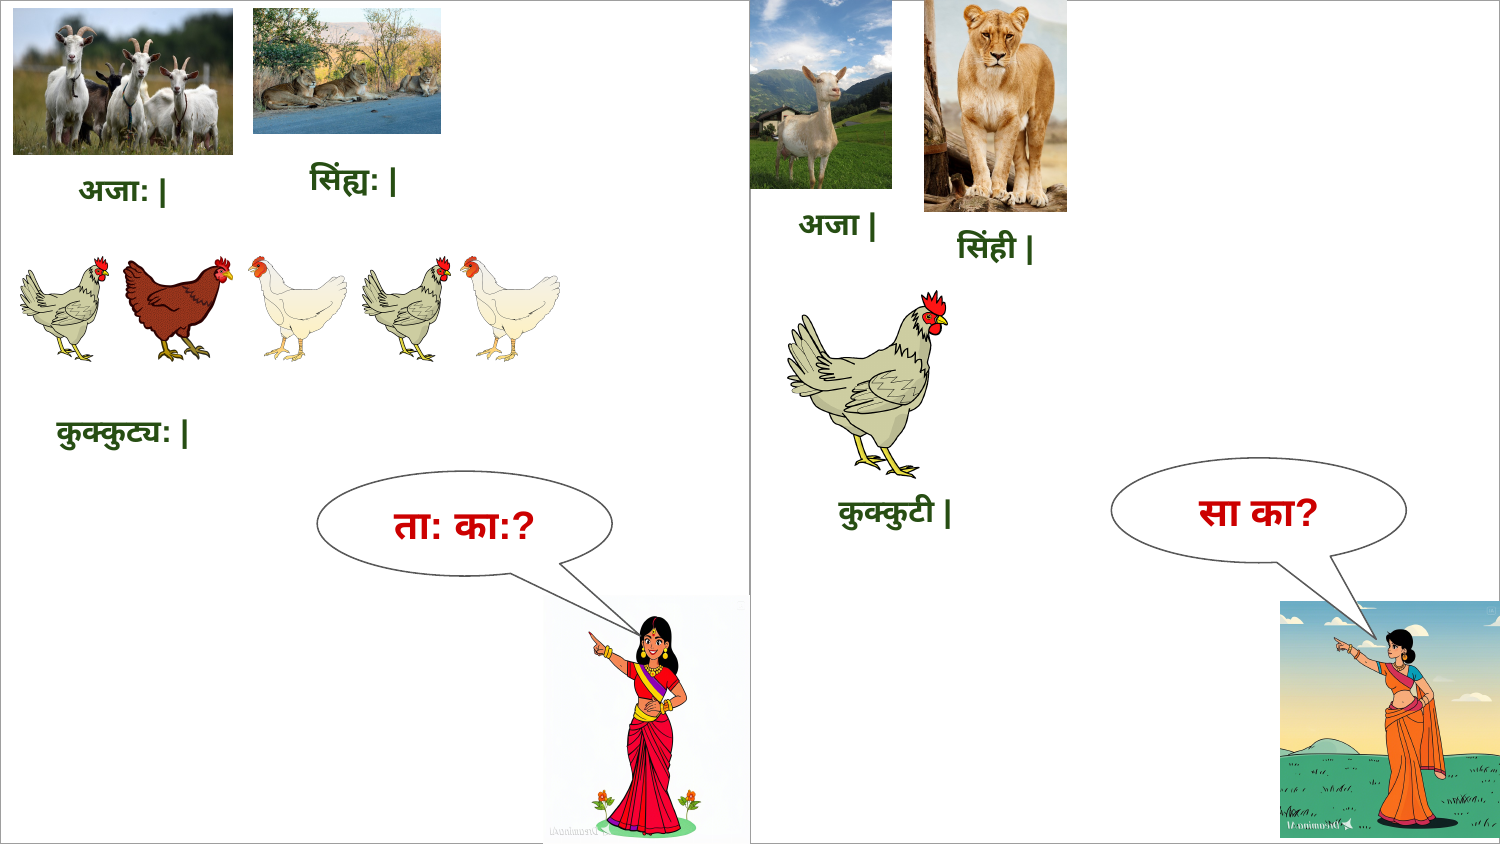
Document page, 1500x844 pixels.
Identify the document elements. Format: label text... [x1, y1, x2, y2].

text_box [367, 471, 562, 484]
table_header [1, 1, 749, 843]
text_box सिंही | [929, 220, 1062, 280]
text_box [1161, 457, 1357, 471]
picture [12, 7, 233, 155]
picture [247, 256, 348, 362]
text_box सा का? [1159, 471, 1358, 549]
text_box [564, 484, 613, 563]
text_box [367, 563, 594, 594]
picture [123, 256, 233, 362]
text_box सिंह्य: | [266, 144, 441, 212]
text_box कुक्कुटी | [807, 476, 983, 544]
picture [1280, 601, 1500, 838]
text_box ता: का:? [365, 484, 564, 563]
table_header [751, 1, 1499, 843]
text_box अजा: | [35, 163, 211, 223]
picture [787, 290, 948, 480]
picture [460, 256, 560, 362]
picture [749, 0, 892, 189]
text_box [1111, 471, 1407, 600]
picture [19, 256, 109, 362]
picture [543, 595, 751, 844]
picture [361, 256, 451, 362]
text_box अजा | [750, 188, 925, 257]
text_box [317, 484, 365, 563]
text_box कुक्कुट्य: | [35, 395, 211, 464]
picture [252, 7, 442, 134]
picture [924, 0, 1067, 213]
